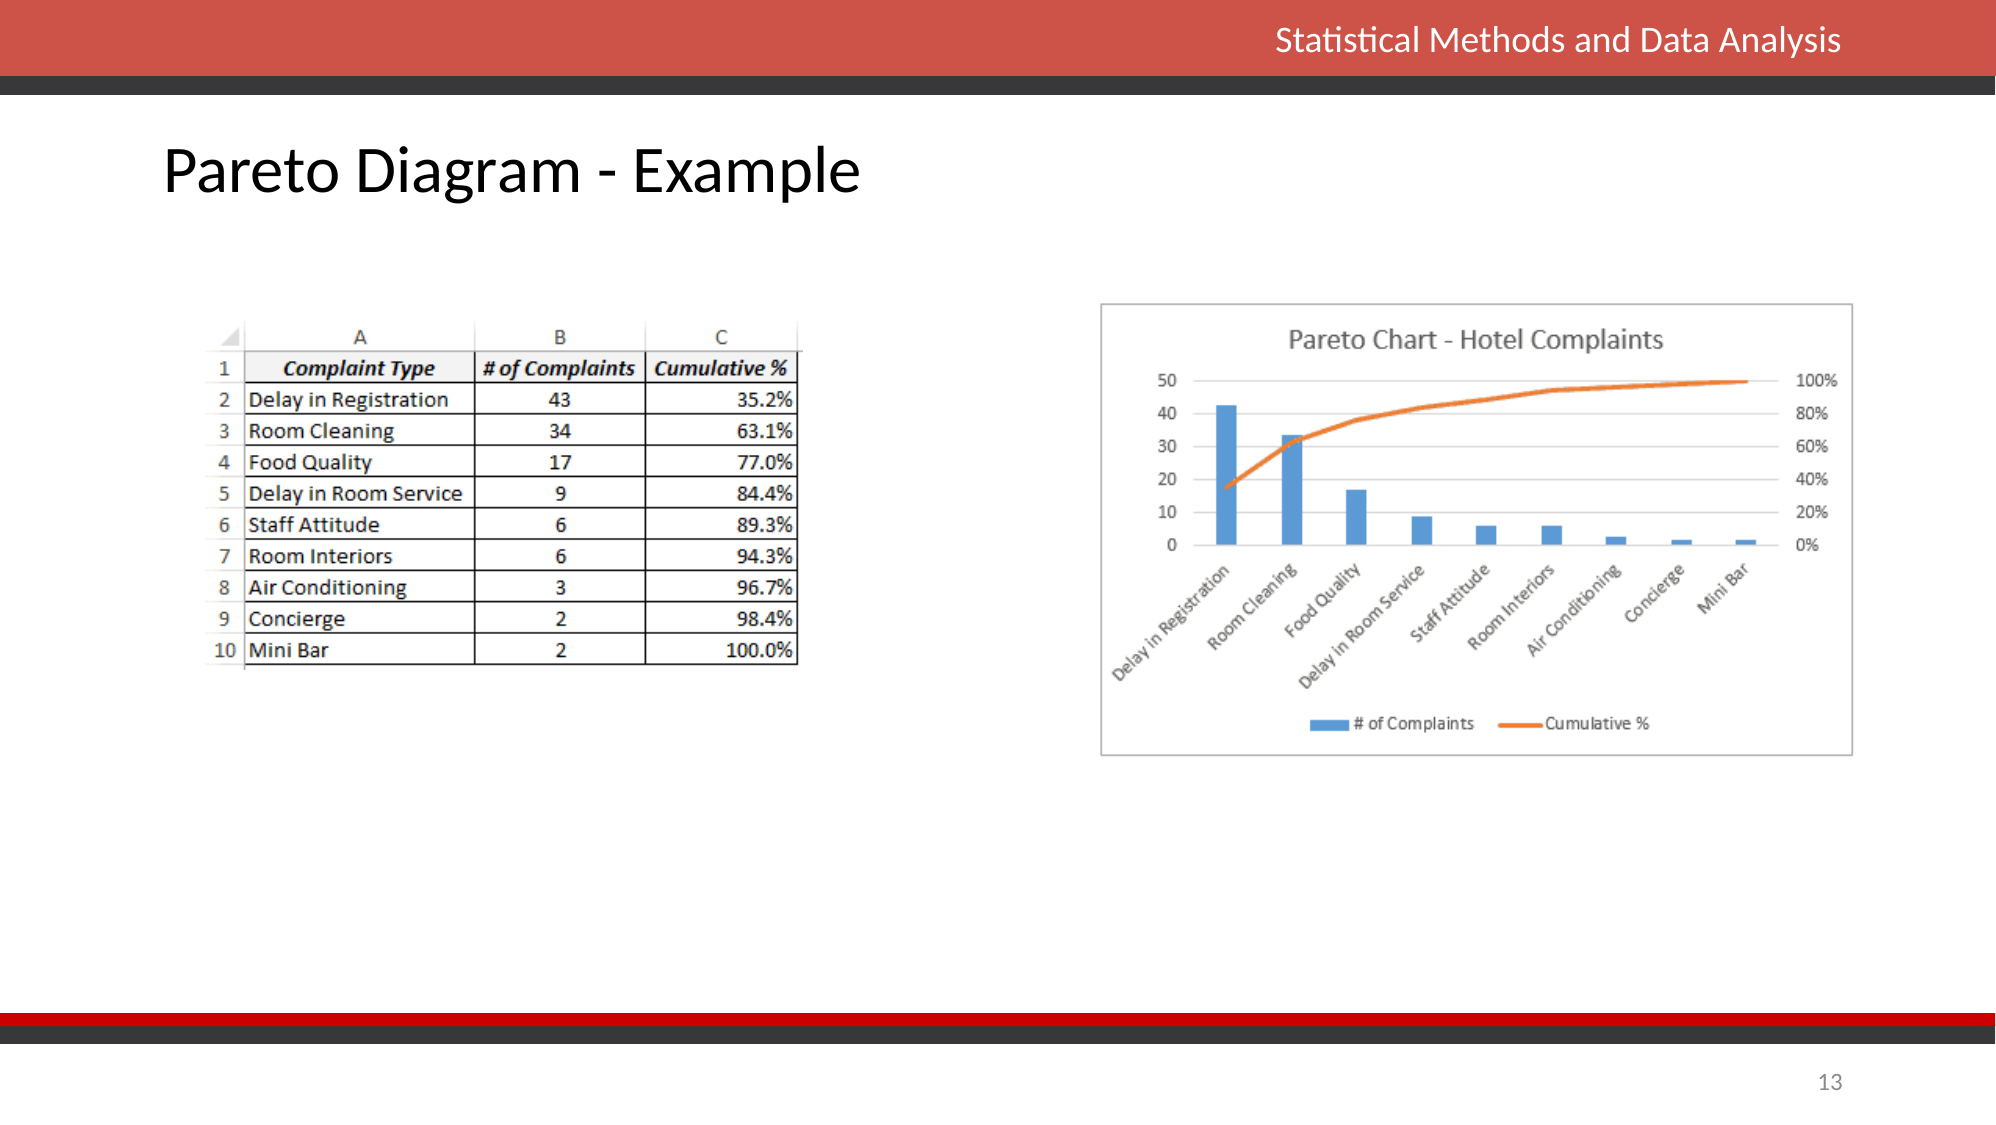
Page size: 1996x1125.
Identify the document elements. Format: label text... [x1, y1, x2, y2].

picture [205, 310, 803, 670]
text_box Pareto Diagram - Example [148, 107, 1845, 223]
picture [0, 76, 1996, 95]
picture [0, 1027, 1996, 1044]
slide_number 13 [1755, 1057, 1858, 1103]
picture [1096, 299, 1858, 761]
